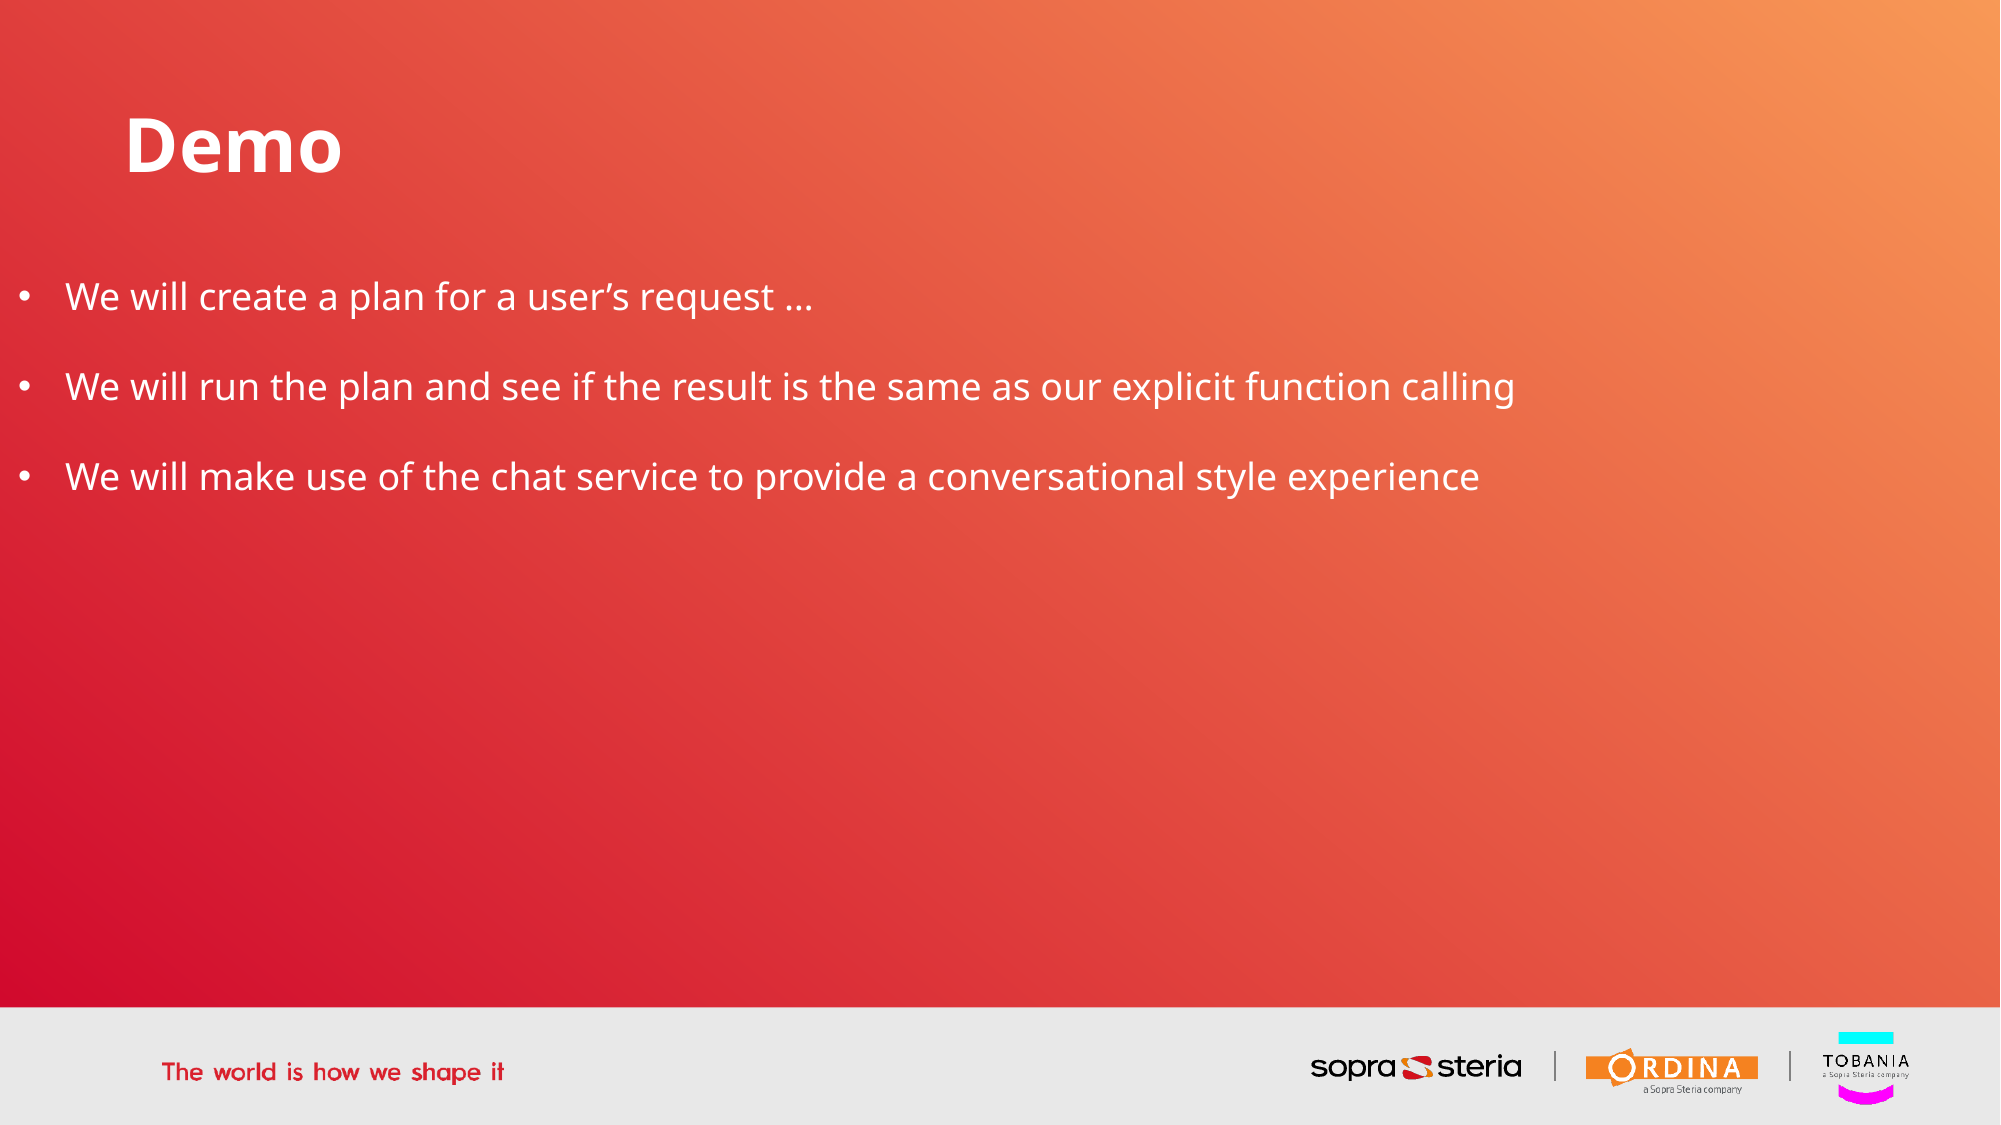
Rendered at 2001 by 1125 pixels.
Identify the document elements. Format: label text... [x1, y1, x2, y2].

text_box Demo [109, 89, 359, 195]
picture [162, 1062, 504, 1085]
picture [1311, 1054, 1521, 1081]
text_box We will create a plan for a user’s request … We will run the plan and see if the result is the same as our explicit function calling We will make use of the chat service to provide a conversational style experience [3, 220, 1533, 505]
picture [1586, 1048, 1758, 1102]
picture [1822, 1031, 1909, 1105]
